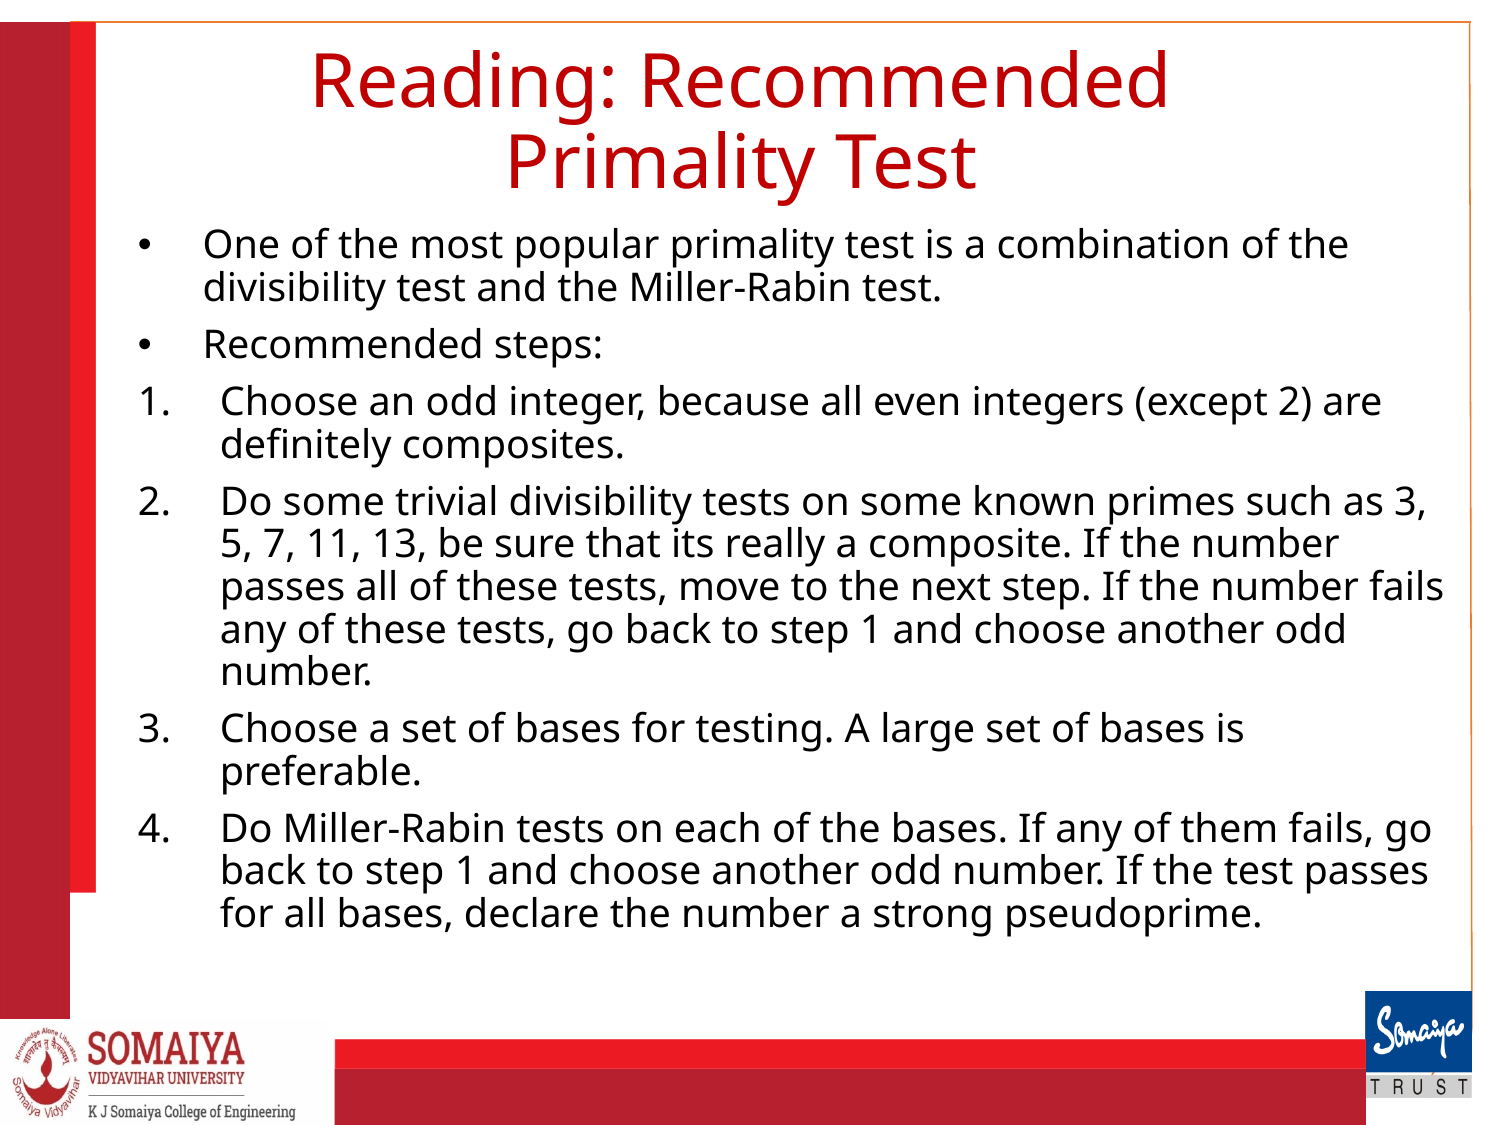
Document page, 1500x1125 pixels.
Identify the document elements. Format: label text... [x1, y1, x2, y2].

picture [1365, 991, 1472, 1098]
picture [335, 1040, 1365, 1125]
title Reading: Recommended Primality Test [134, 35, 1349, 179]
list One of the most popular primality test is a combination of the divisibility test and the Miller-Rabin test. Recommended steps: Choose an odd integer, because all even integers (except 2) are definitely composites. Do some trivial divisibility tests on some known primes such as 3, 5, 7, 11, 13, be sure that its really a composite. If the number passes all of these tests, move to the next step. If the number fails any of these tests, go back to step 1 and choose another odd number. Choose a set of bases for testing. A large set of bases is preferable. Do Miller-Rabin tests on each of the bases. If any of them fails, go back to step 1 and choose another odd number. If the test passes for all bases, declare the number a strong pseudoprime. [114, 217, 1465, 960]
picture [0, 22, 327, 1125]
